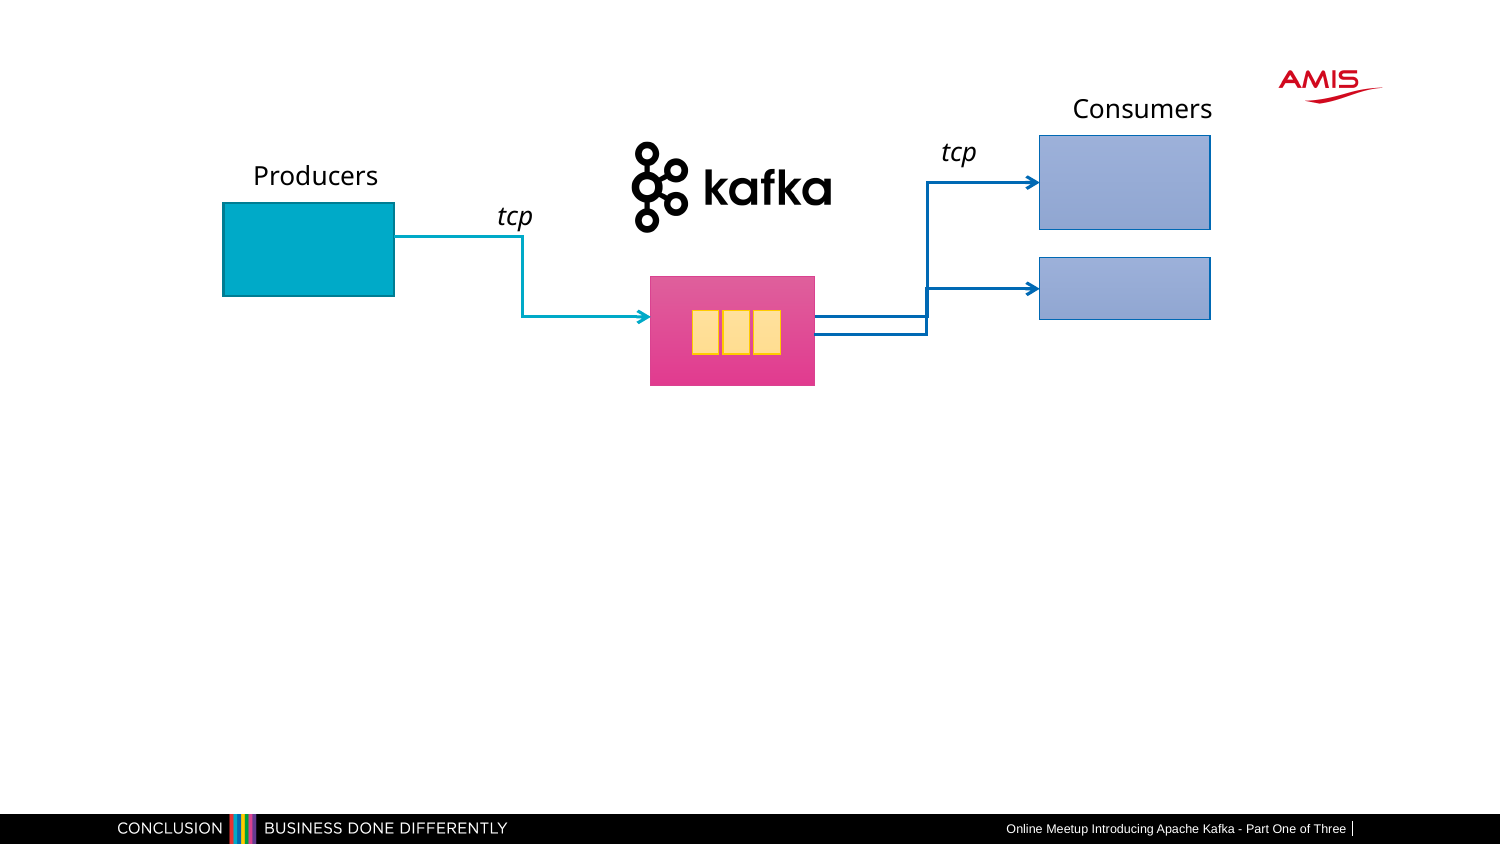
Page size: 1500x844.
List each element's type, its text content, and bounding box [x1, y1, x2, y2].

text_box [753, 310, 781, 355]
text_box [1040, 257, 1211, 320]
text_box Consumers [1057, 85, 1228, 132]
text_box [692, 310, 719, 355]
picture [617, 127, 845, 247]
text_box [722, 310, 750, 355]
text_box tcp [482, 191, 549, 236]
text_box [393, 236, 651, 317]
picture [1181, 58, 1388, 106]
footer Online Meetup Introducing Apache Kafka - Part One of Three [814, 820, 1347, 839]
text_box [222, 202, 395, 297]
picture [239, 814, 1500, 844]
text_box tcp [926, 127, 993, 174]
text_box [1039, 135, 1211, 230]
text_box Producers [238, 152, 394, 199]
picture [0, 814, 236, 844]
text_box [650, 276, 815, 386]
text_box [814, 182, 1040, 288]
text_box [814, 288, 1040, 335]
